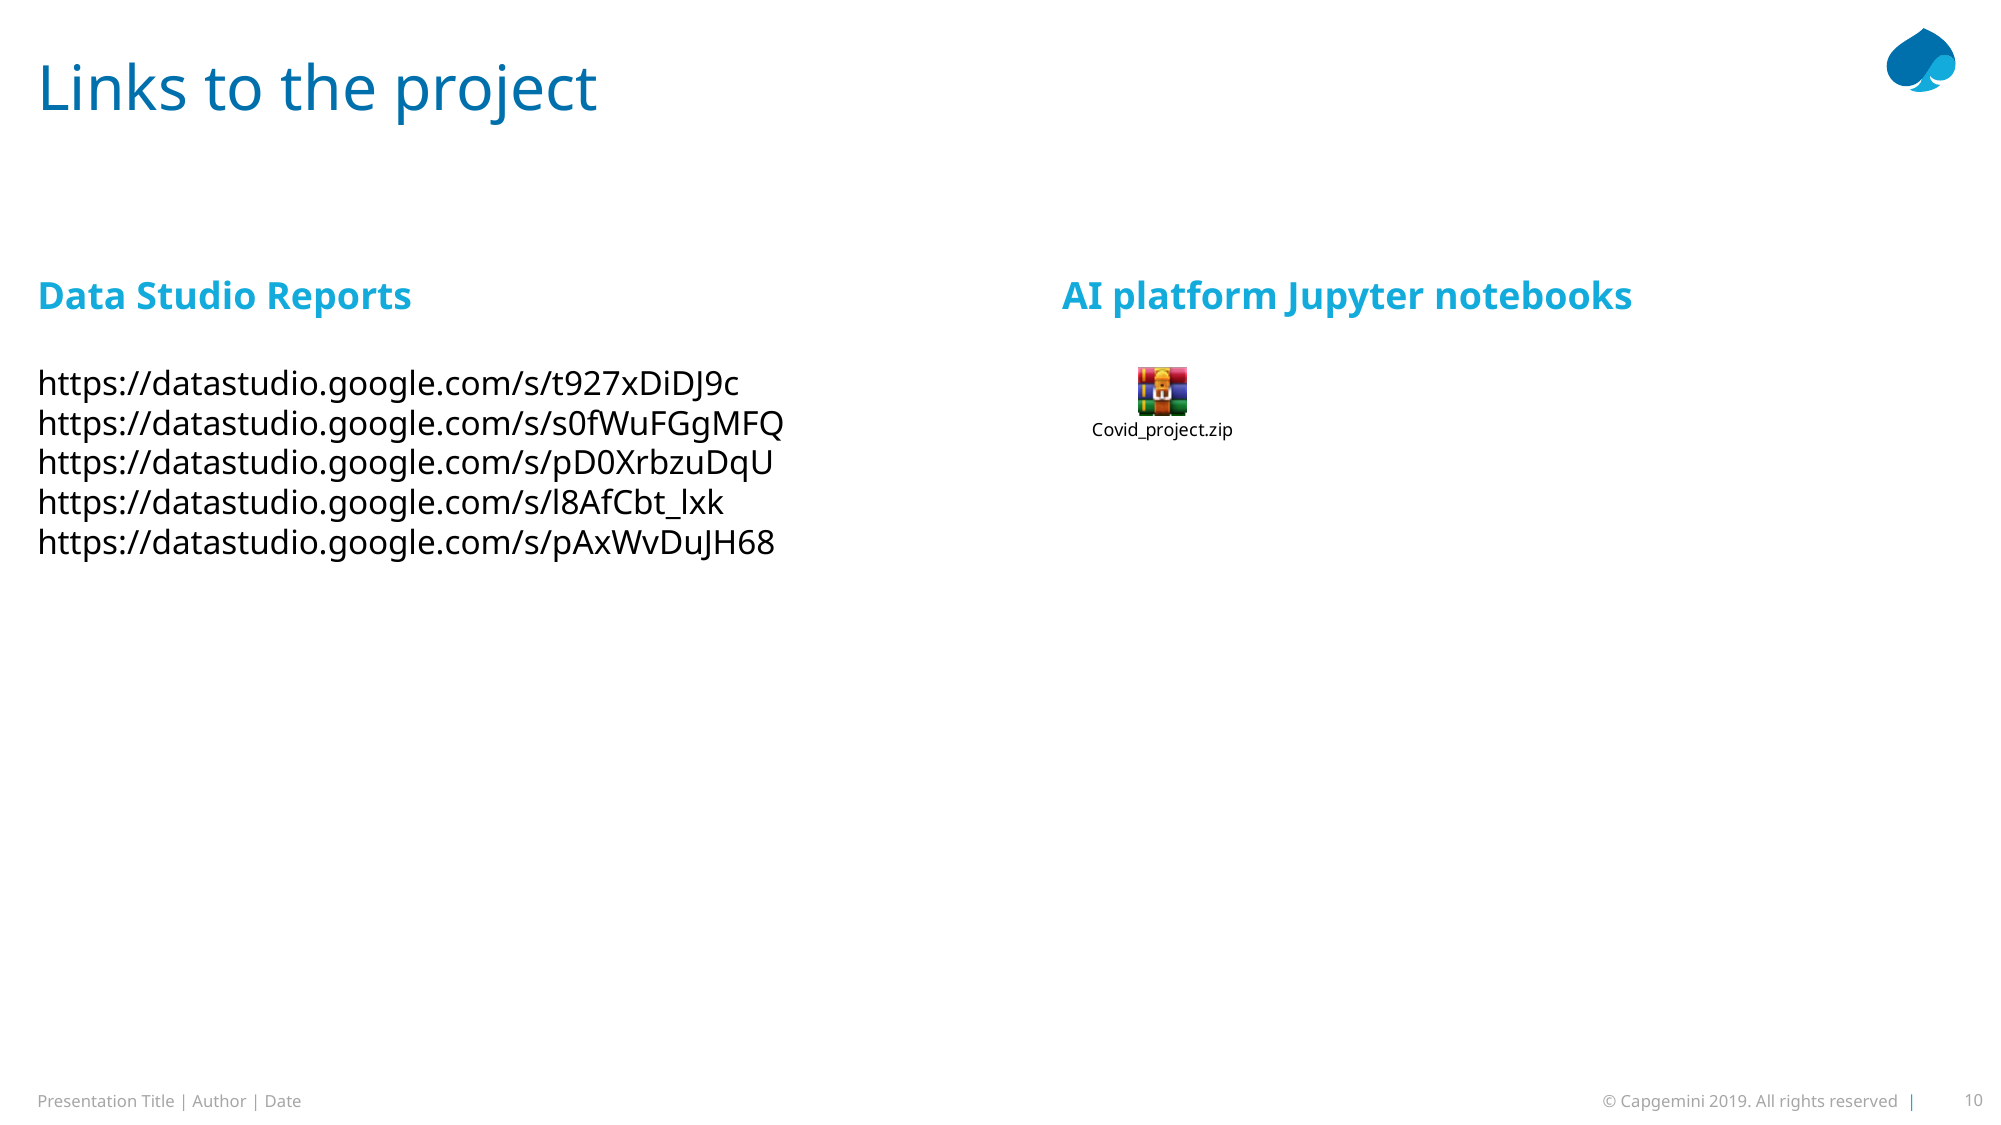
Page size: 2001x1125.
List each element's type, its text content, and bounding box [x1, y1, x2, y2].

title Links to the project [37, 0, 1863, 182]
list https://datastudio.google.com/s/t927xDiDJ9c https://datastudio.google.com/s/s0fWuFGgMFQ https://datastudio.google.com/s/pD0XrbzuDqU https://datastudio.google.com/s/l8AfCbt_lxk https://datastudio.google.com/s/pAxWvDuJH68 [37, 361, 924, 1031]
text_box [1076, 366, 1248, 448]
list Data Studio Reports [37, 233, 924, 356]
list AI platform Jupyter notebooks [1061, 233, 1948, 356]
